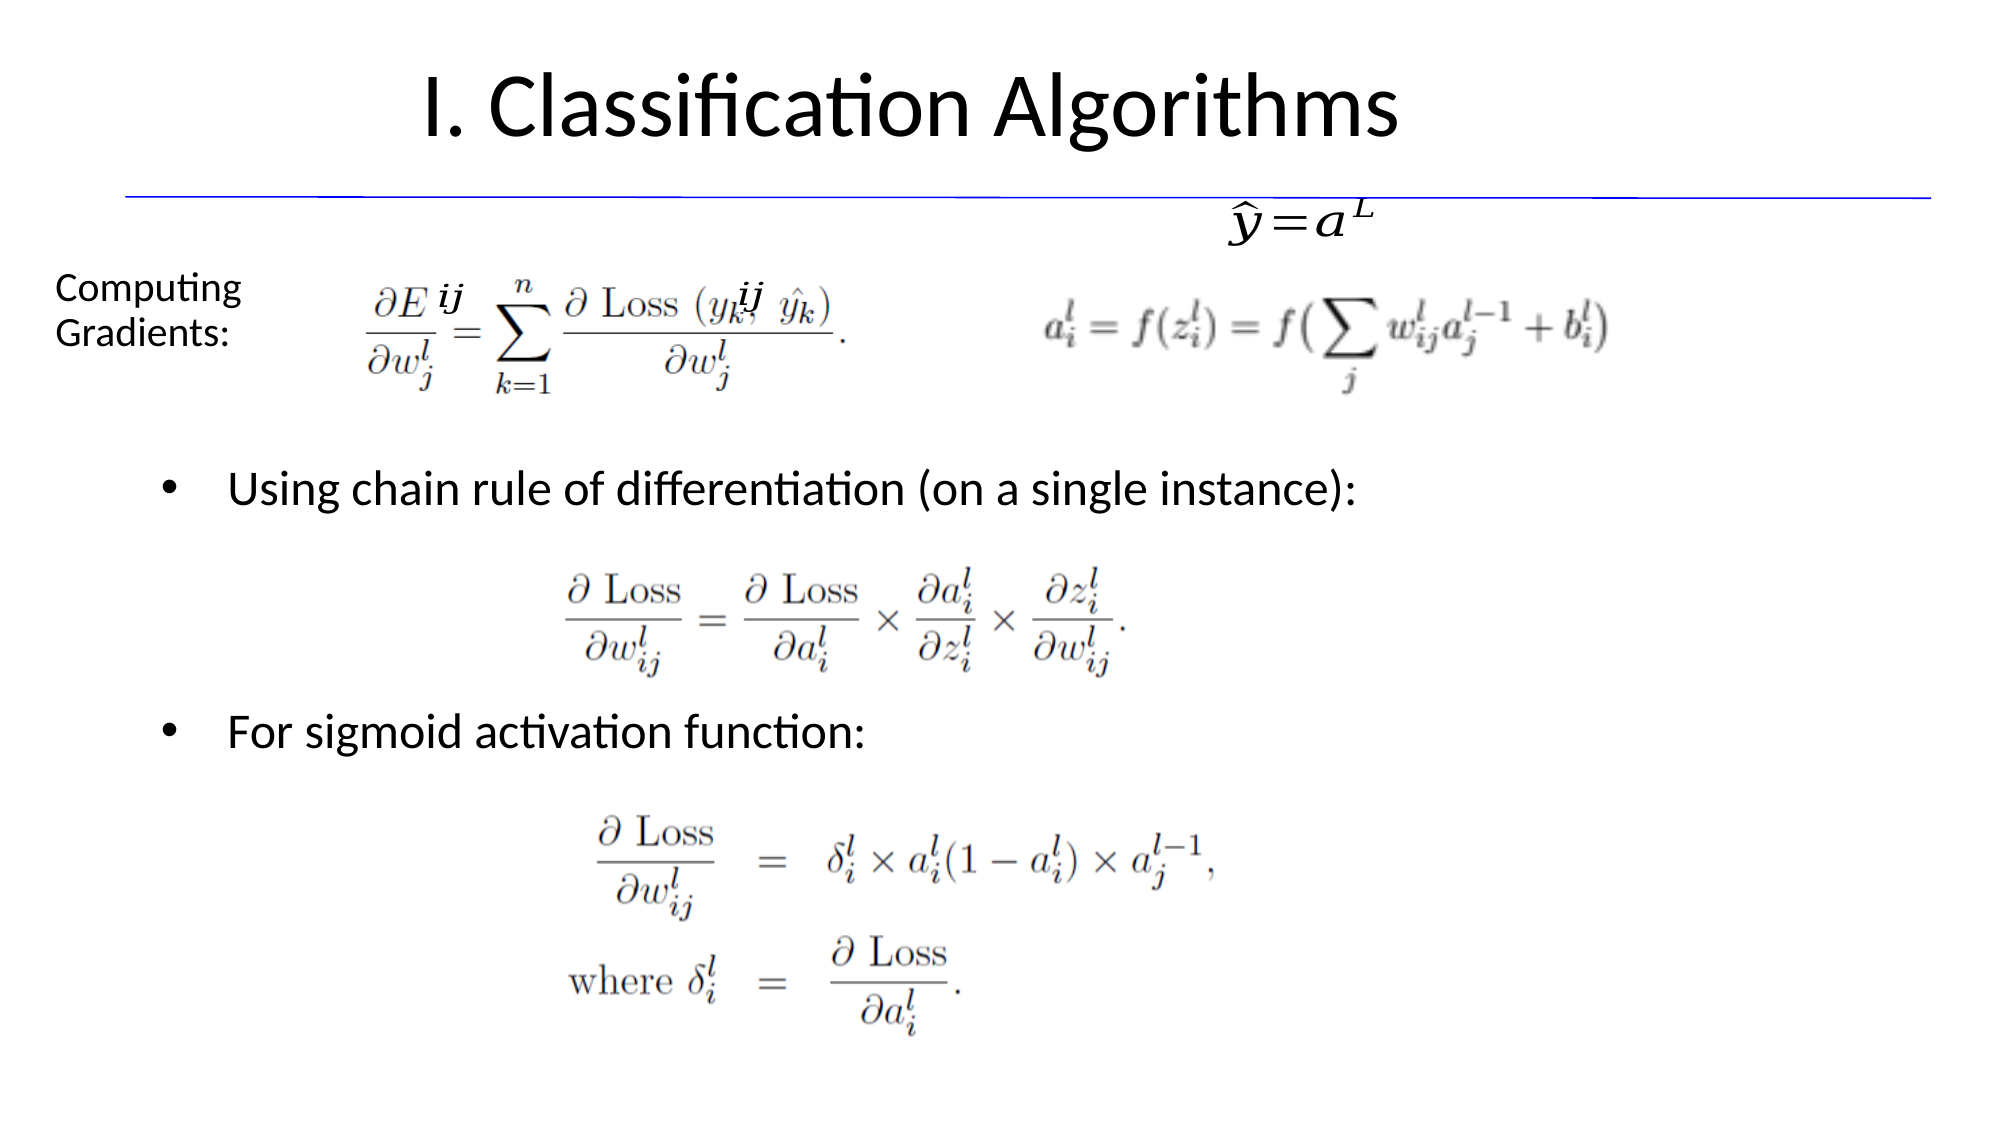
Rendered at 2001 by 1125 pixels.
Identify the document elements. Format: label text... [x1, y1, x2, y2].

title Computing Gradients: [40, 272, 296, 349]
list Using chain rule of differentiation (on a single instance): For sigmoid activation function: [137, 299, 1863, 1014]
text_box I. Classification Algorithms [161, 50, 1662, 165]
picture [349, 256, 861, 423]
picture [1033, 278, 1609, 398]
picture [553, 806, 1224, 1053]
picture [554, 556, 1137, 687]
